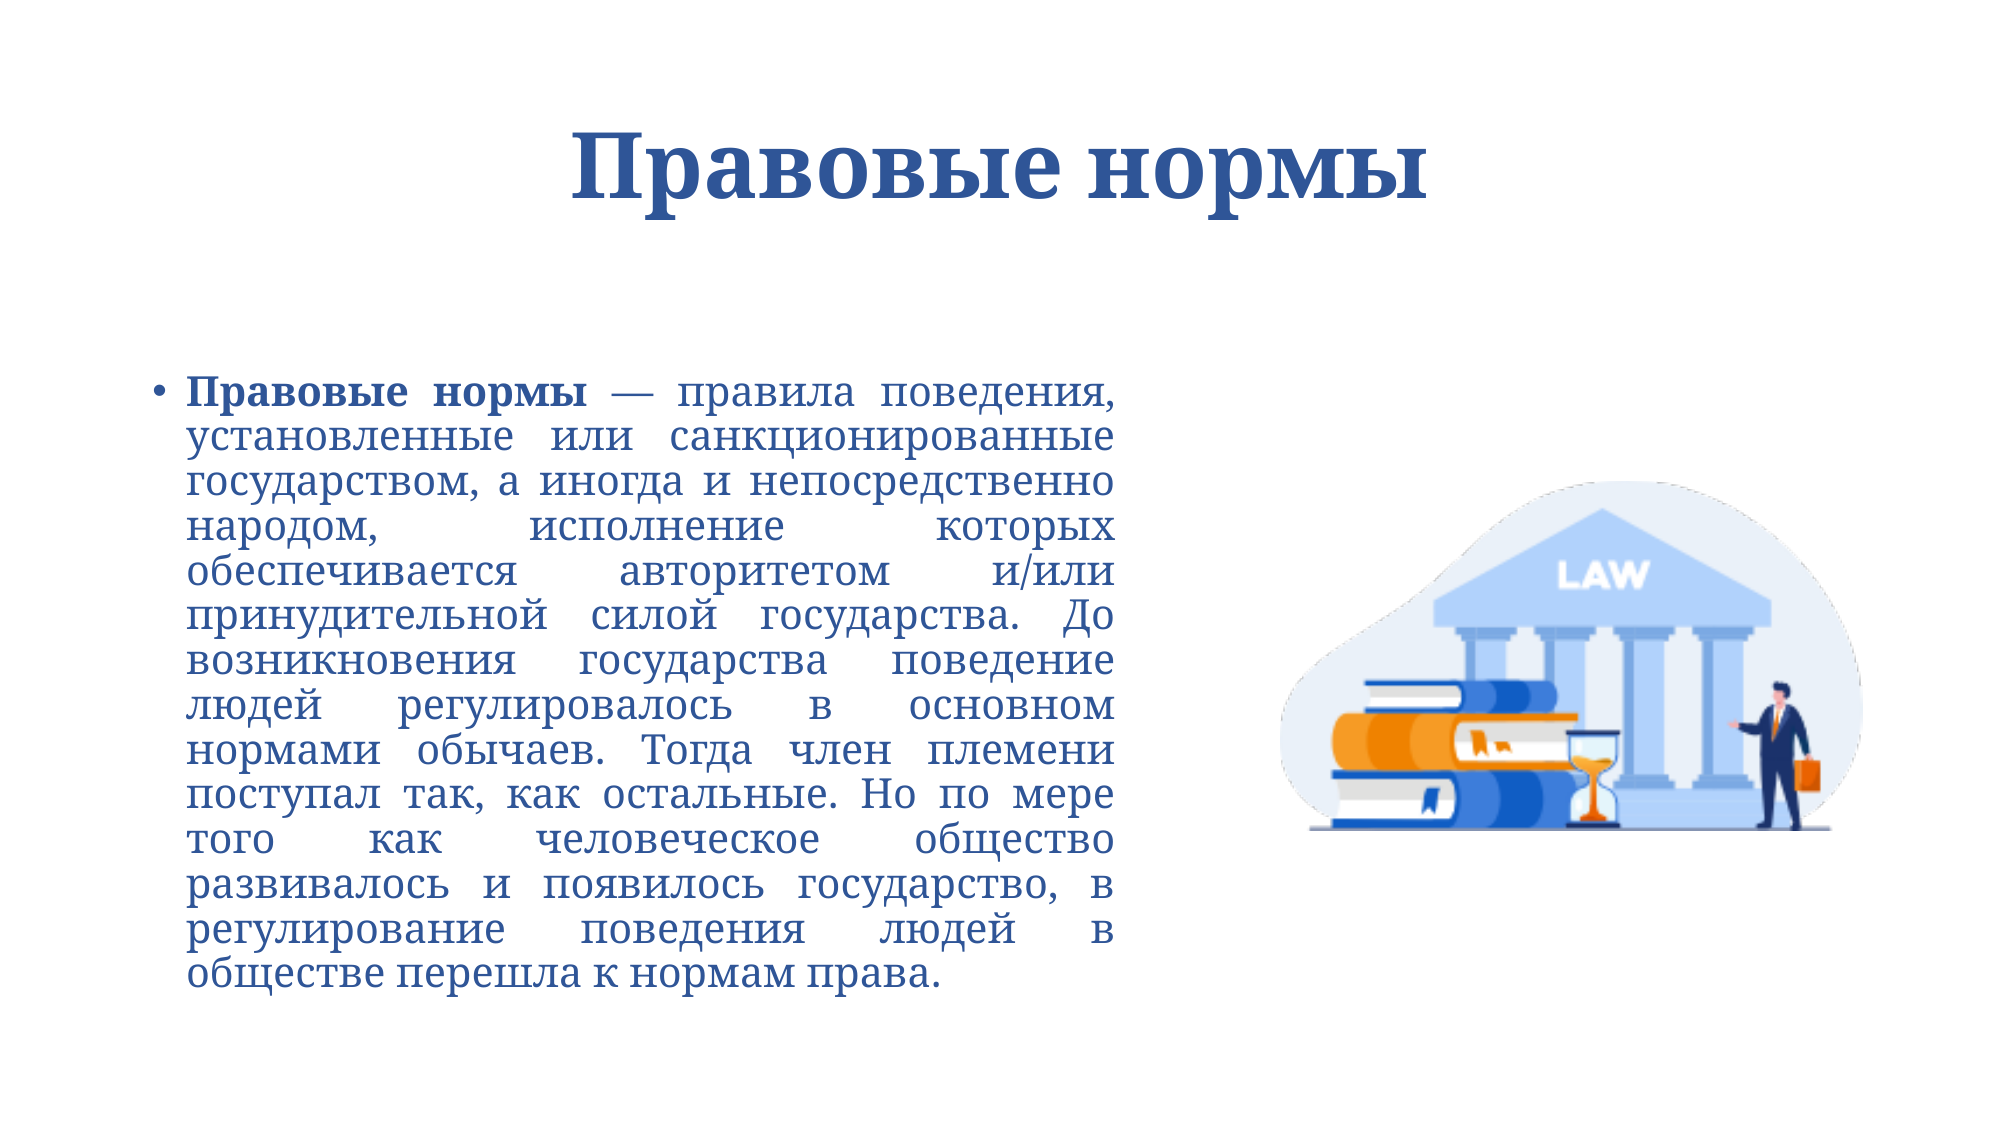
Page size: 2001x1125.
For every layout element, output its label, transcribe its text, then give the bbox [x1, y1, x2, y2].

list Правовые нормы — правила поведения, установленные или санкционированные государством, а иногда и непосредственно народом, исполнение которых обеспечивается авторитетом и/или принудительной силой государства. До возникновения государства поведение людей регулировалось в основном нормами обычаев. Тогда член племени поступал так, как остальные. Но по мере того как человеческое общество развивалось и появилось государство, в регулирование поведения людей в обществе перешла к нормам права. [137, 362, 1132, 1014]
picture [1280, 481, 1863, 831]
title Правовые нормы [137, 59, 1863, 278]
